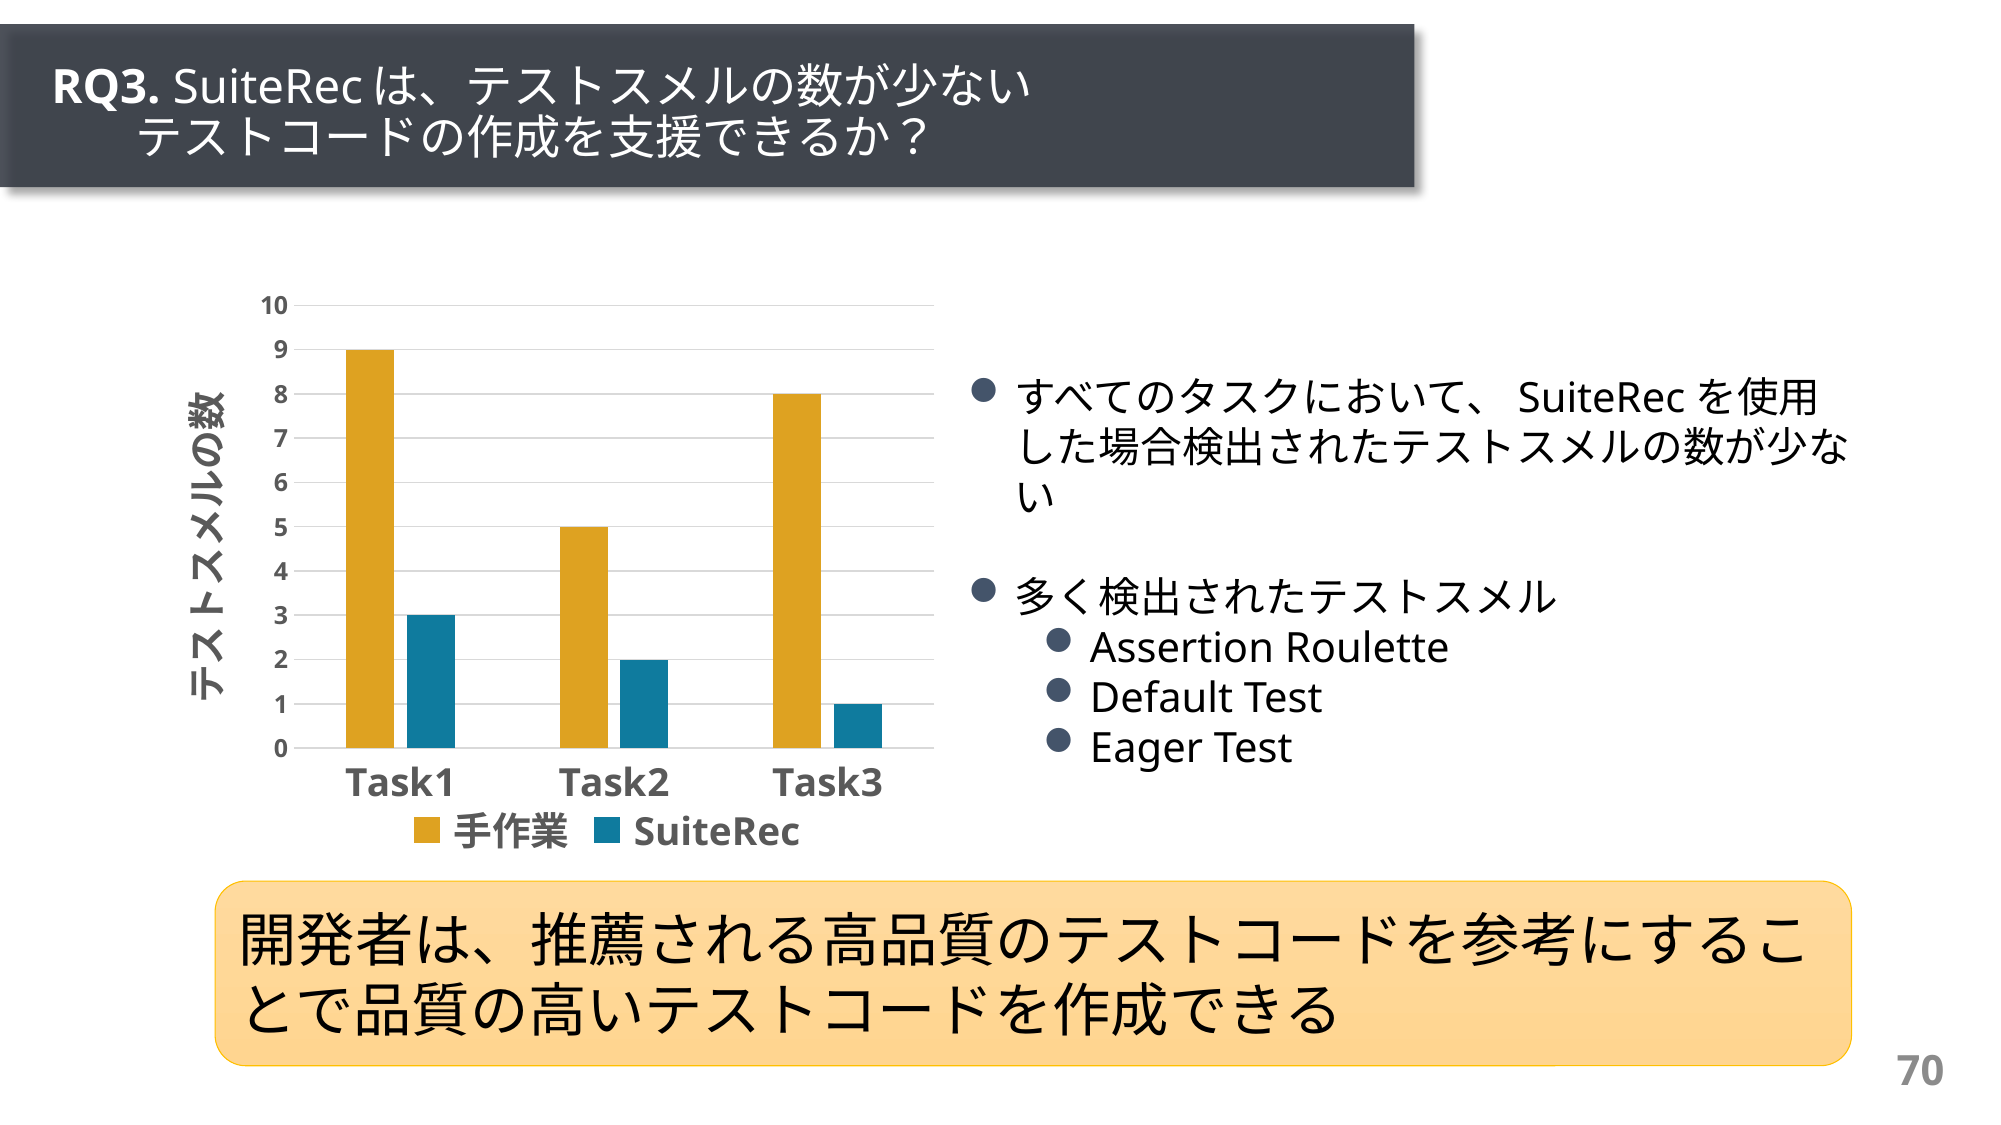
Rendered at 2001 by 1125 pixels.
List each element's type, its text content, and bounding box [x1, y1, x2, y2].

text_box [414, 819, 438, 843]
text_box 開発者は、推薦される高品質のテストコードを参考にすることで品質の高いテストコードを作成できる [214, 880, 1853, 1067]
text_box 手作業 [438, 819, 619, 861]
title RQ3. SuiteRecは、テストスメルの数が少ない テストコードの作成を支援できるか？ [36, 54, 1425, 174]
chart [137, 277, 951, 819]
text_box [594, 819, 619, 843]
text_box すべてのタスクにおいて、SuiteRecを使用した場合検出されたテストスメルの数が少ない 多く検出されたテストスメル Assertion Roulette Default Test Eager Test [953, 363, 1877, 779]
text_box SuiteRec [619, 819, 832, 861]
